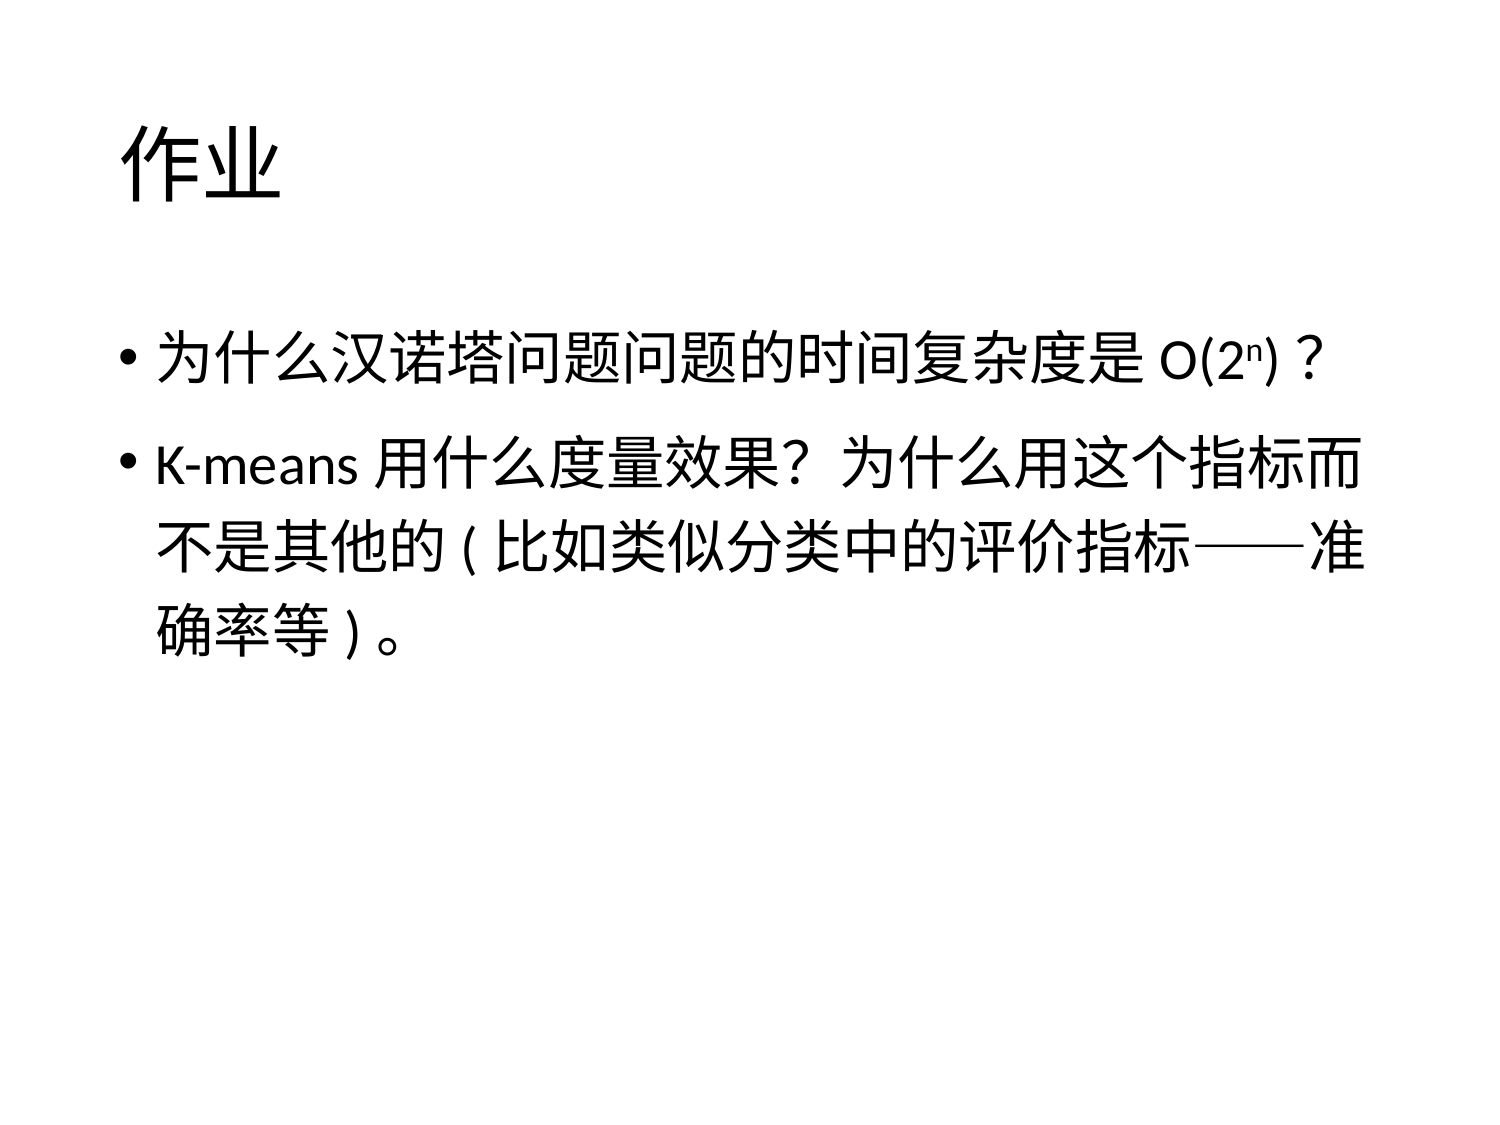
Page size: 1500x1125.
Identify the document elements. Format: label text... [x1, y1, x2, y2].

title 作业 [103, 59, 1397, 278]
list 为什么汉诺塔问题问题的时间复杂度是O(2n)？ K-means用什么度量效果？为什么用这个指标而不是其他的(比如类似分类中的评价指标——准确率等)。 [103, 299, 1397, 1014]
